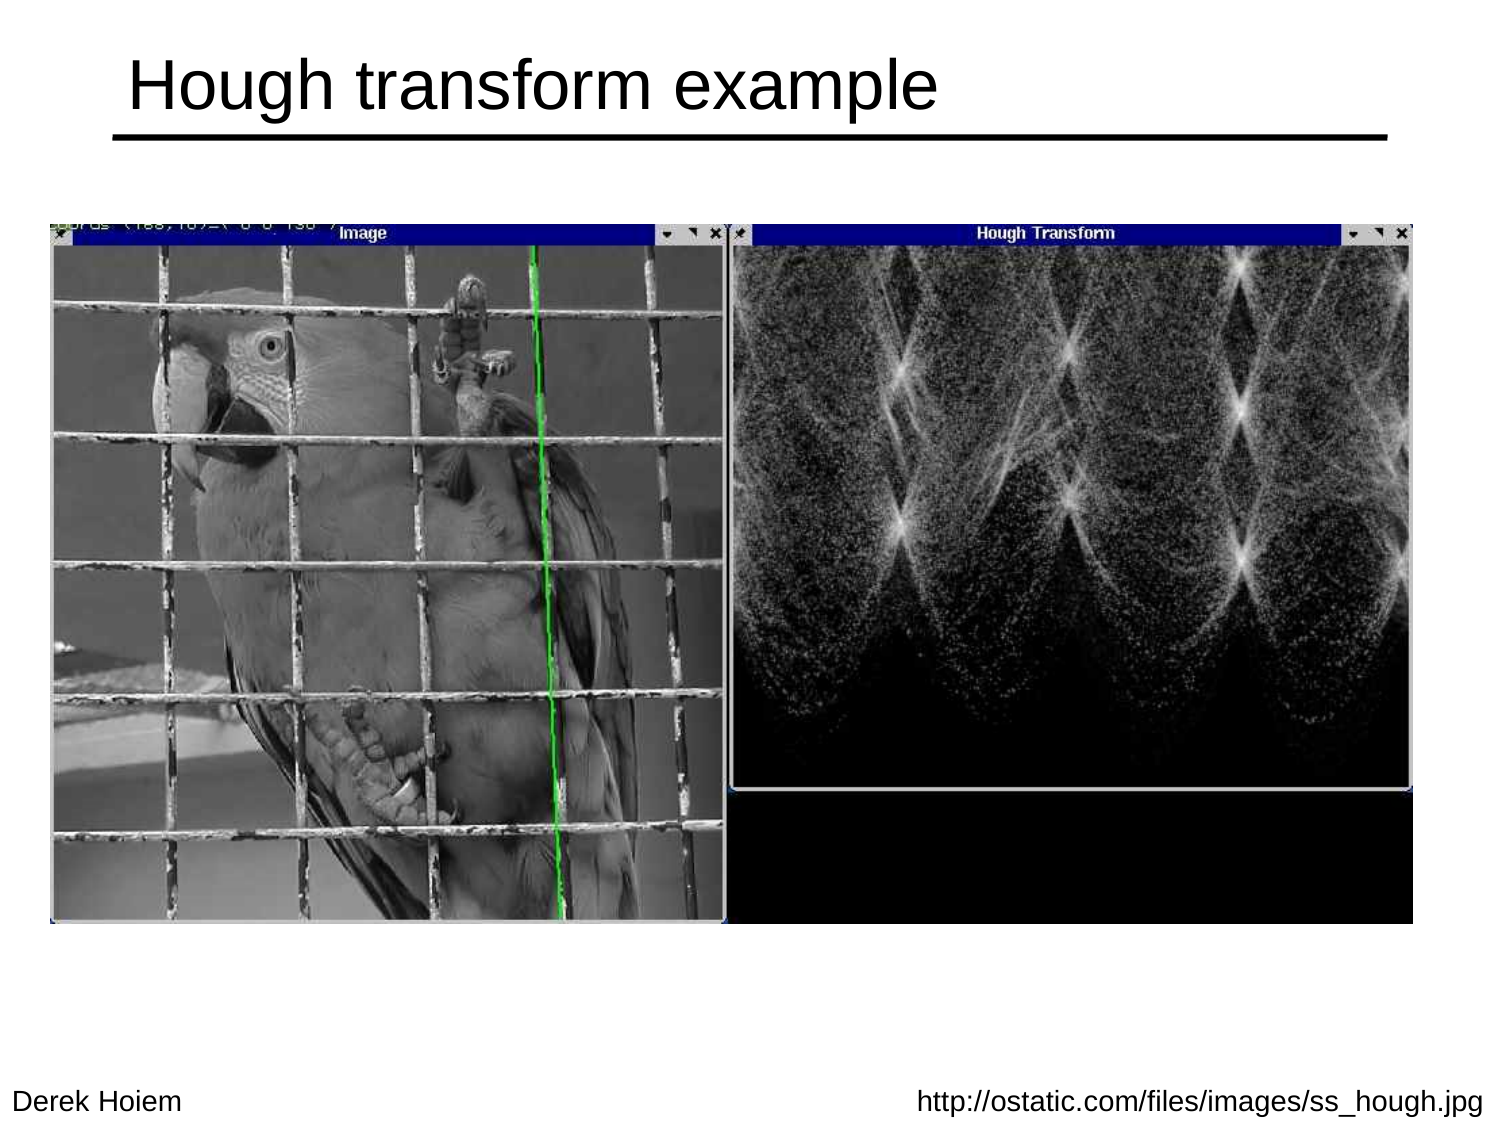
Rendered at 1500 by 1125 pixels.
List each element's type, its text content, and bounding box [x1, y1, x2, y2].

text_box http://ostatic.com/files/images/ss_hough.jpg [902, 1074, 1500, 1125]
text_box Derek Hoiem [0, 1074, 298, 1125]
title Hough transform example [112, 12, 1388, 151]
picture [49, 224, 1413, 924]
